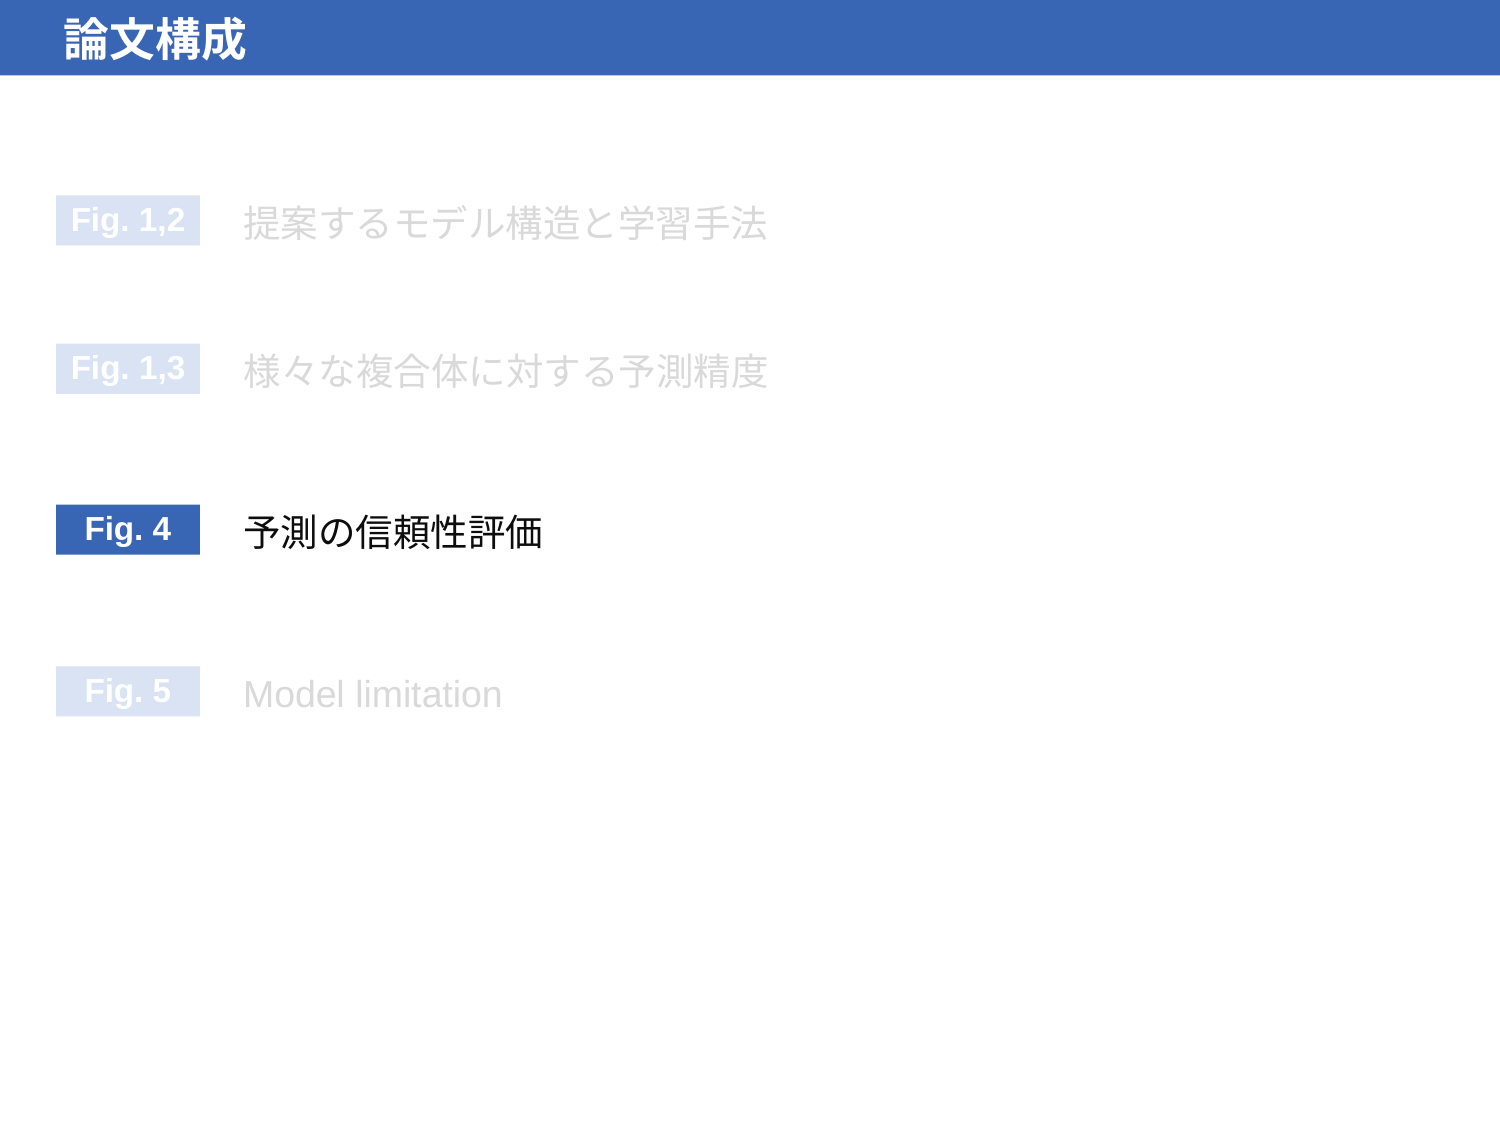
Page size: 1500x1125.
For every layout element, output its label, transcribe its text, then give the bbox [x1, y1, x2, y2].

text_box 予測の信頼性評価 [228, 501, 1265, 562]
text_box Fig. 1,2 [55, 194, 201, 247]
text_box 提案するモデル構造と学習手法 [228, 192, 1033, 252]
text_box 様々な複合体に対する予測精度 [229, 340, 1034, 401]
text_box Model limitation [228, 662, 1265, 723]
text_box 論文構成 [0, 0, 1500, 76]
text_box Fig. 4 [55, 503, 201, 556]
text_box Fig. 1,3 [55, 343, 201, 395]
text_box Fig. 5 [55, 665, 201, 717]
